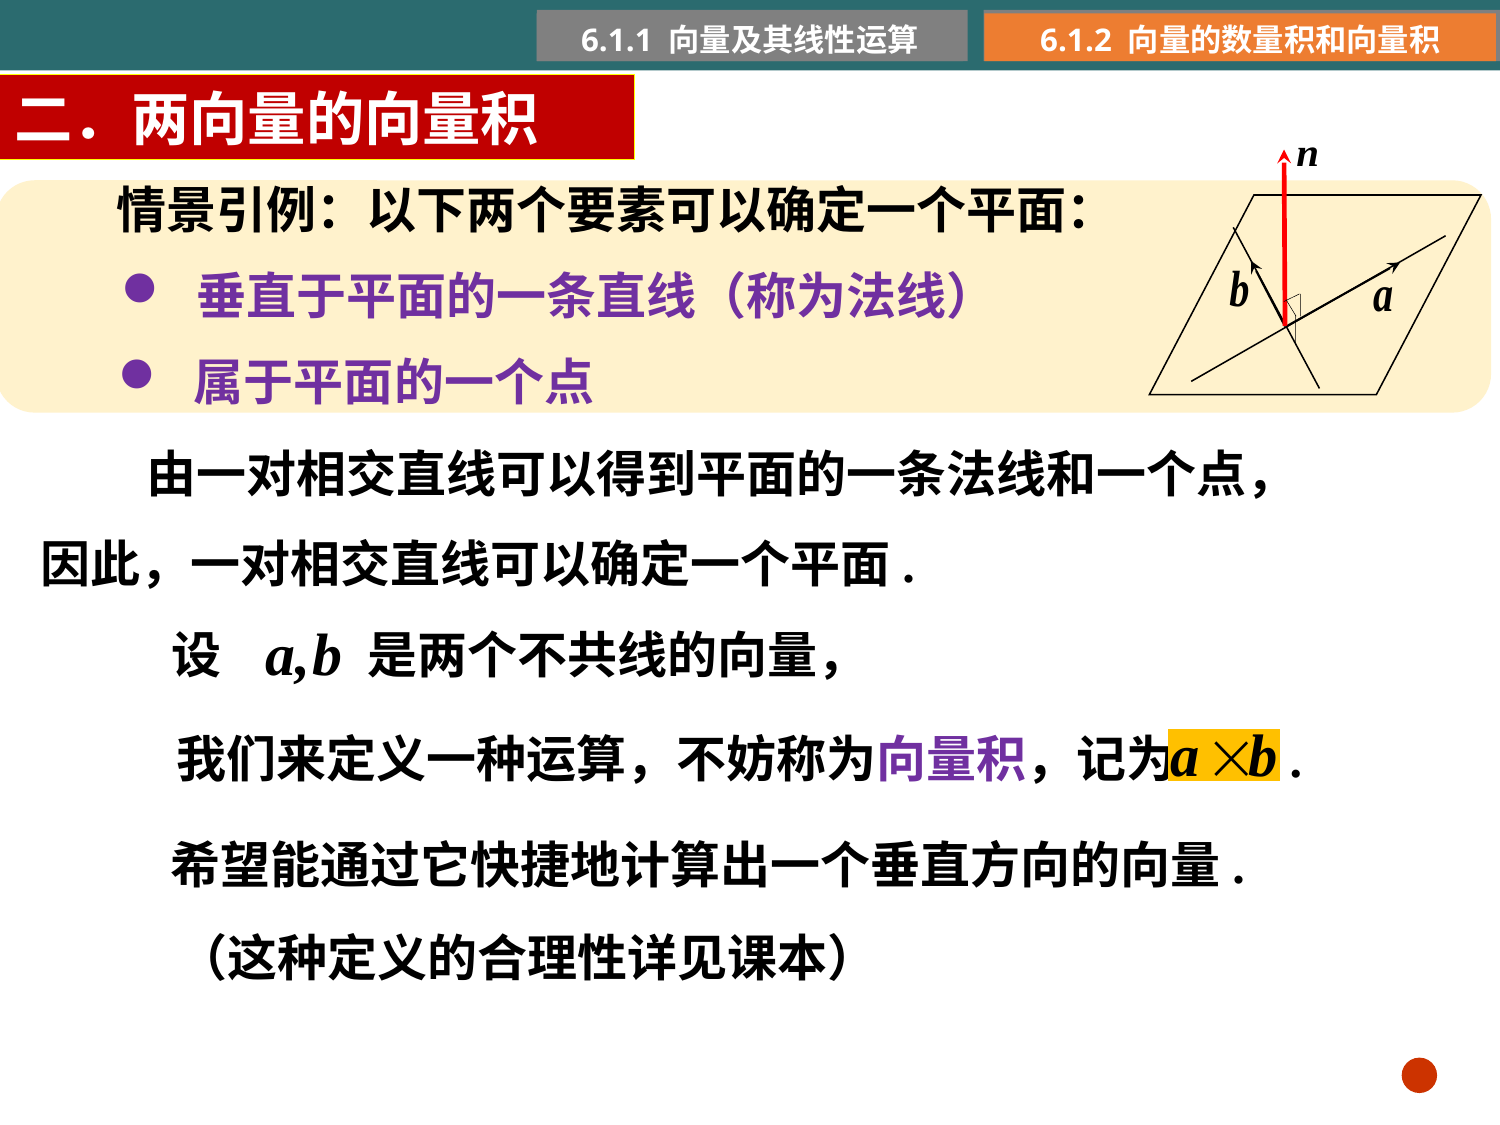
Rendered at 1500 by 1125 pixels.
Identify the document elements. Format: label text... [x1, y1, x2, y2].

text_box [536, 9, 969, 62]
text_box 是两个不共线的向量， [352, 615, 883, 691]
text_box [0, 180, 1492, 413]
text_box 我们来定义一种运算，不妨称为向量积，记为 . [161, 720, 1380, 795]
slide_number [1340, 1037, 1481, 1113]
text_box 6.1.1 向量及其线性运算 [536, 13, 964, 62]
text_box 二．两向量的向量积 [0, 74, 635, 160]
text_box [0, 0, 1500, 71]
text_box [1167, 728, 1281, 781]
text_box 情景引例：以下两个要素可以确定一个平面： [101, 171, 1130, 246]
text_box 6.1.2 向量的数量积和向量积 [984, 13, 1496, 62]
text_box 垂直于平面的一条直线（称为法线） [106, 257, 1011, 332]
text_box 由一对相交直线可以得到平面的一条法线和一个点， [131, 434, 1312, 510]
text_box [983, 9, 1500, 62]
text_box 属于平面的一个点 [104, 342, 609, 418]
text_box （这种定义的合理性详见课本） [162, 919, 938, 995]
text_box 设 [156, 615, 237, 691]
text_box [263, 628, 345, 689]
text_box [1401, 1057, 1438, 1094]
text_box 希望能通过它快捷地计算出一个垂直方向的向量. [155, 826, 1260, 902]
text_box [1149, 139, 1481, 395]
text_box 因此，一对相交直线可以确定一个平面. [25, 524, 930, 600]
